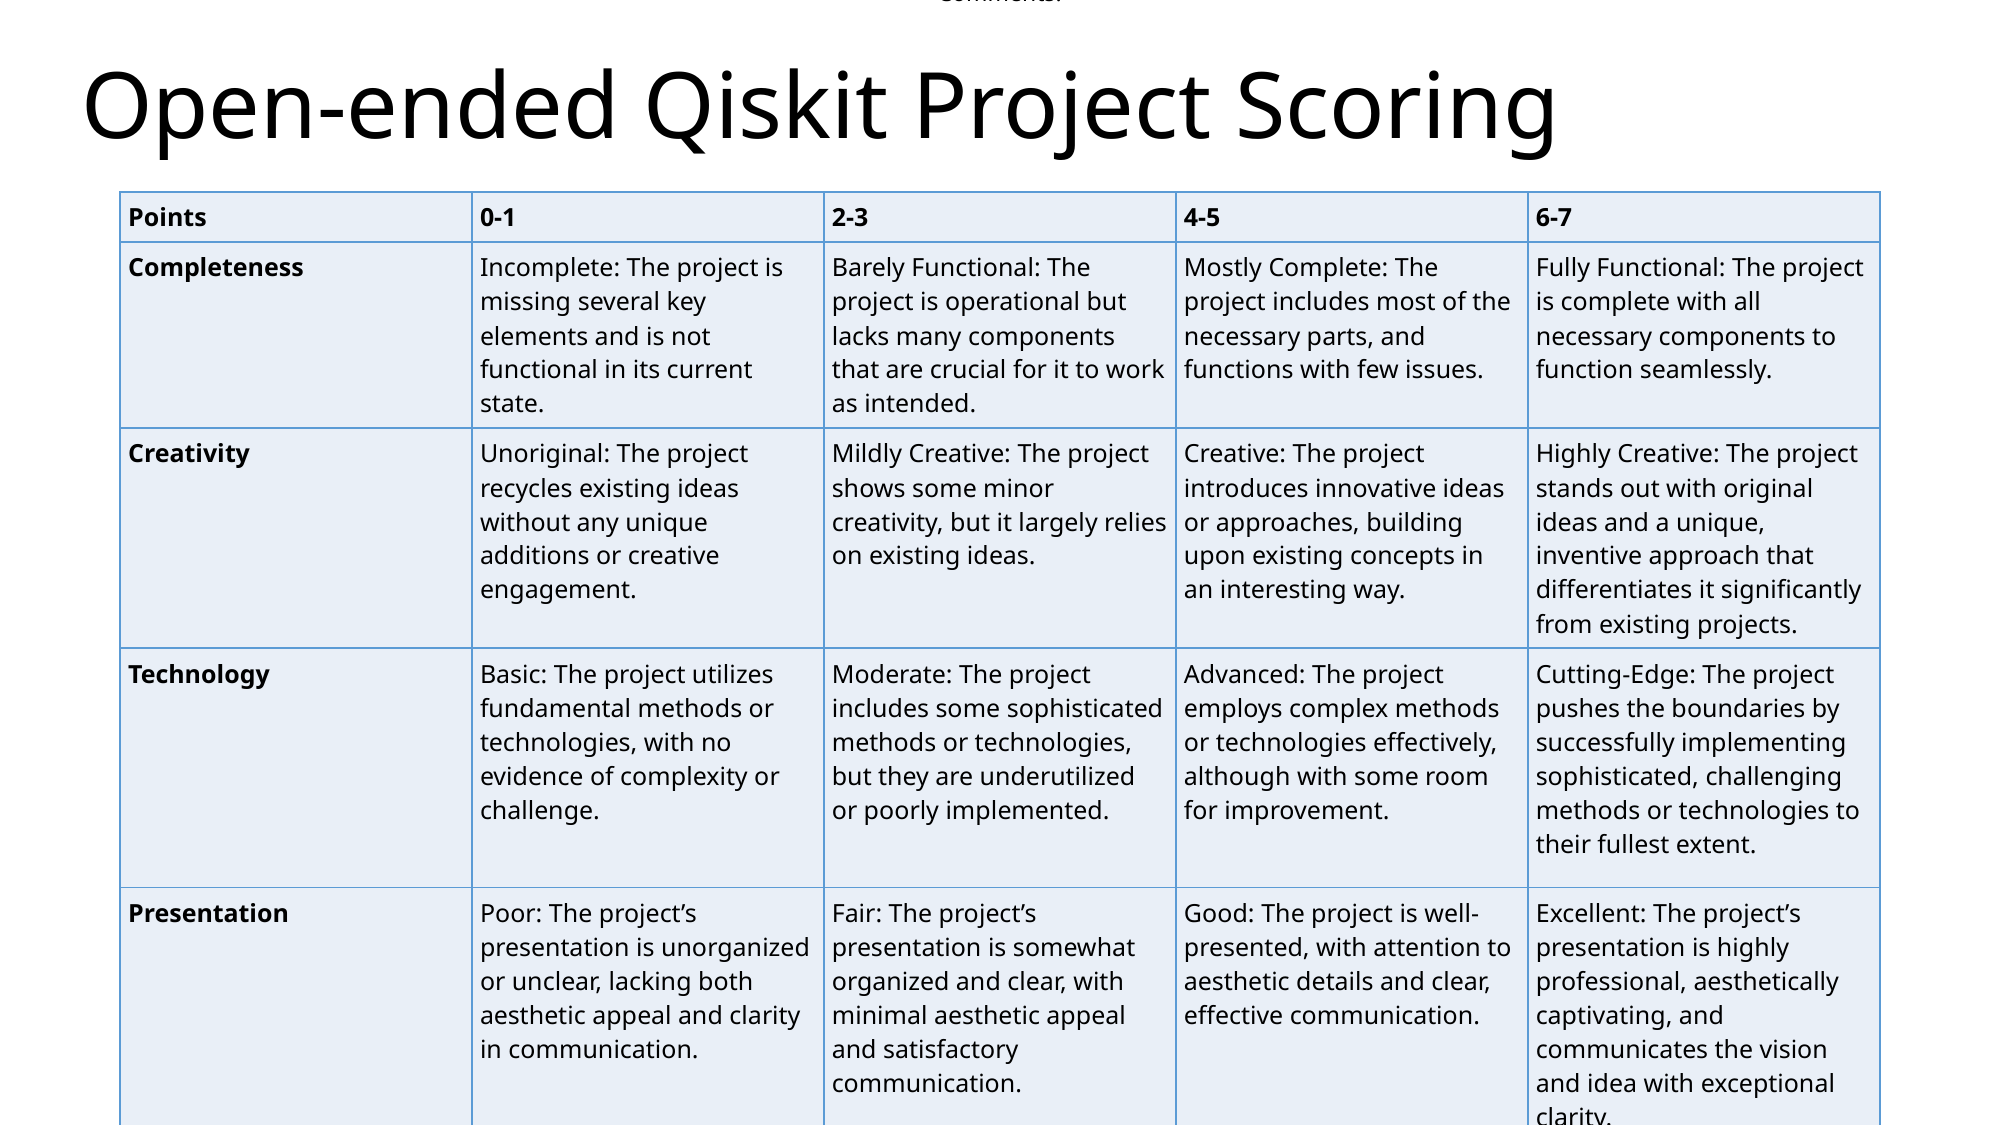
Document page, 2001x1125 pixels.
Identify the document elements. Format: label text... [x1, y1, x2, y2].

table_cell Poor: The project’s presentation is unorganized or unclear, lacking both aesthetic appeal and clarity in communication. [473, 888, 823, 1125]
table_cell Fully Functional: The project is complete with all necessary components to function seamlessly. [1529, 243, 1879, 427]
table_cell Fair: The project’s presentation is somewhat organized and clear, with minimal aesthetic appeal and satisfactory communication. [825, 888, 1175, 1125]
table_header 0-1 [473, 193, 823, 241]
table_header 2-3 [825, 193, 1175, 241]
table_cell Presentation [121, 888, 471, 1125]
table_header Points [121, 193, 471, 241]
table_cell Moderate: The project includes some sophisticated methods or technologies, but they are underutilized or poorly implemented. [825, 649, 1175, 887]
table_header 4-5 [1177, 193, 1527, 241]
table_cell Creative: The project introduces innovative ideas or approaches, building upon existing concepts in an interesting way. [1177, 429, 1527, 647]
table_cell Advanced: The project employs complex methods or technologies effectively, although with some room for improvement. [1177, 649, 1527, 887]
table_cell Incomplete: The project is missing several key elements and is not functional in its current state. [473, 243, 823, 427]
table_cell Creativity [121, 429, 471, 647]
table_cell Highly Creative: The project stands out with original ideas and a unique, inventive approach that differentiates it significantly from existing projects. [1529, 429, 1879, 647]
table_header 6-7 [1529, 193, 1879, 241]
table_cell Barely Functional: The project is operational but lacks many components that are crucial for it to work as intended. [825, 243, 1175, 427]
table_cell Mildly Creative: The project shows some minor creativity, but it largely relies on existing ideas. [825, 429, 1175, 647]
table_cell Unoriginal: The project recycles existing ideas without any unique additions or creative engagement. [473, 429, 823, 647]
table_cell Basic: The project utilizes fundamental methods or technologies, with no evidence of complexity or challenge. [473, 649, 823, 887]
table_cell Good: The project is well-presented, with attention to aesthetic details and clear, effective communication. [1177, 888, 1527, 1125]
title Open-ended Qiskit Project Scoring [66, 0, 1934, 218]
table_cell Cutting-Edge: The project pushes the boundaries by successfully implementing sophisticated, challenging methods or technologies to their fullest extent. [1529, 649, 1879, 887]
table_cell Mostly Complete: The project includes most of the necessary parts, and functions with few issues. [1177, 243, 1527, 427]
table_cell Technology [121, 649, 471, 887]
table_cell Completeness [121, 243, 471, 427]
text_box Comments: [922, 0, 1078, 104]
table_cell Excellent: The project’s presentation is highly professional, aesthetically captivating, and communicates the vision and idea with exceptional clarity. [1529, 888, 1879, 1125]
